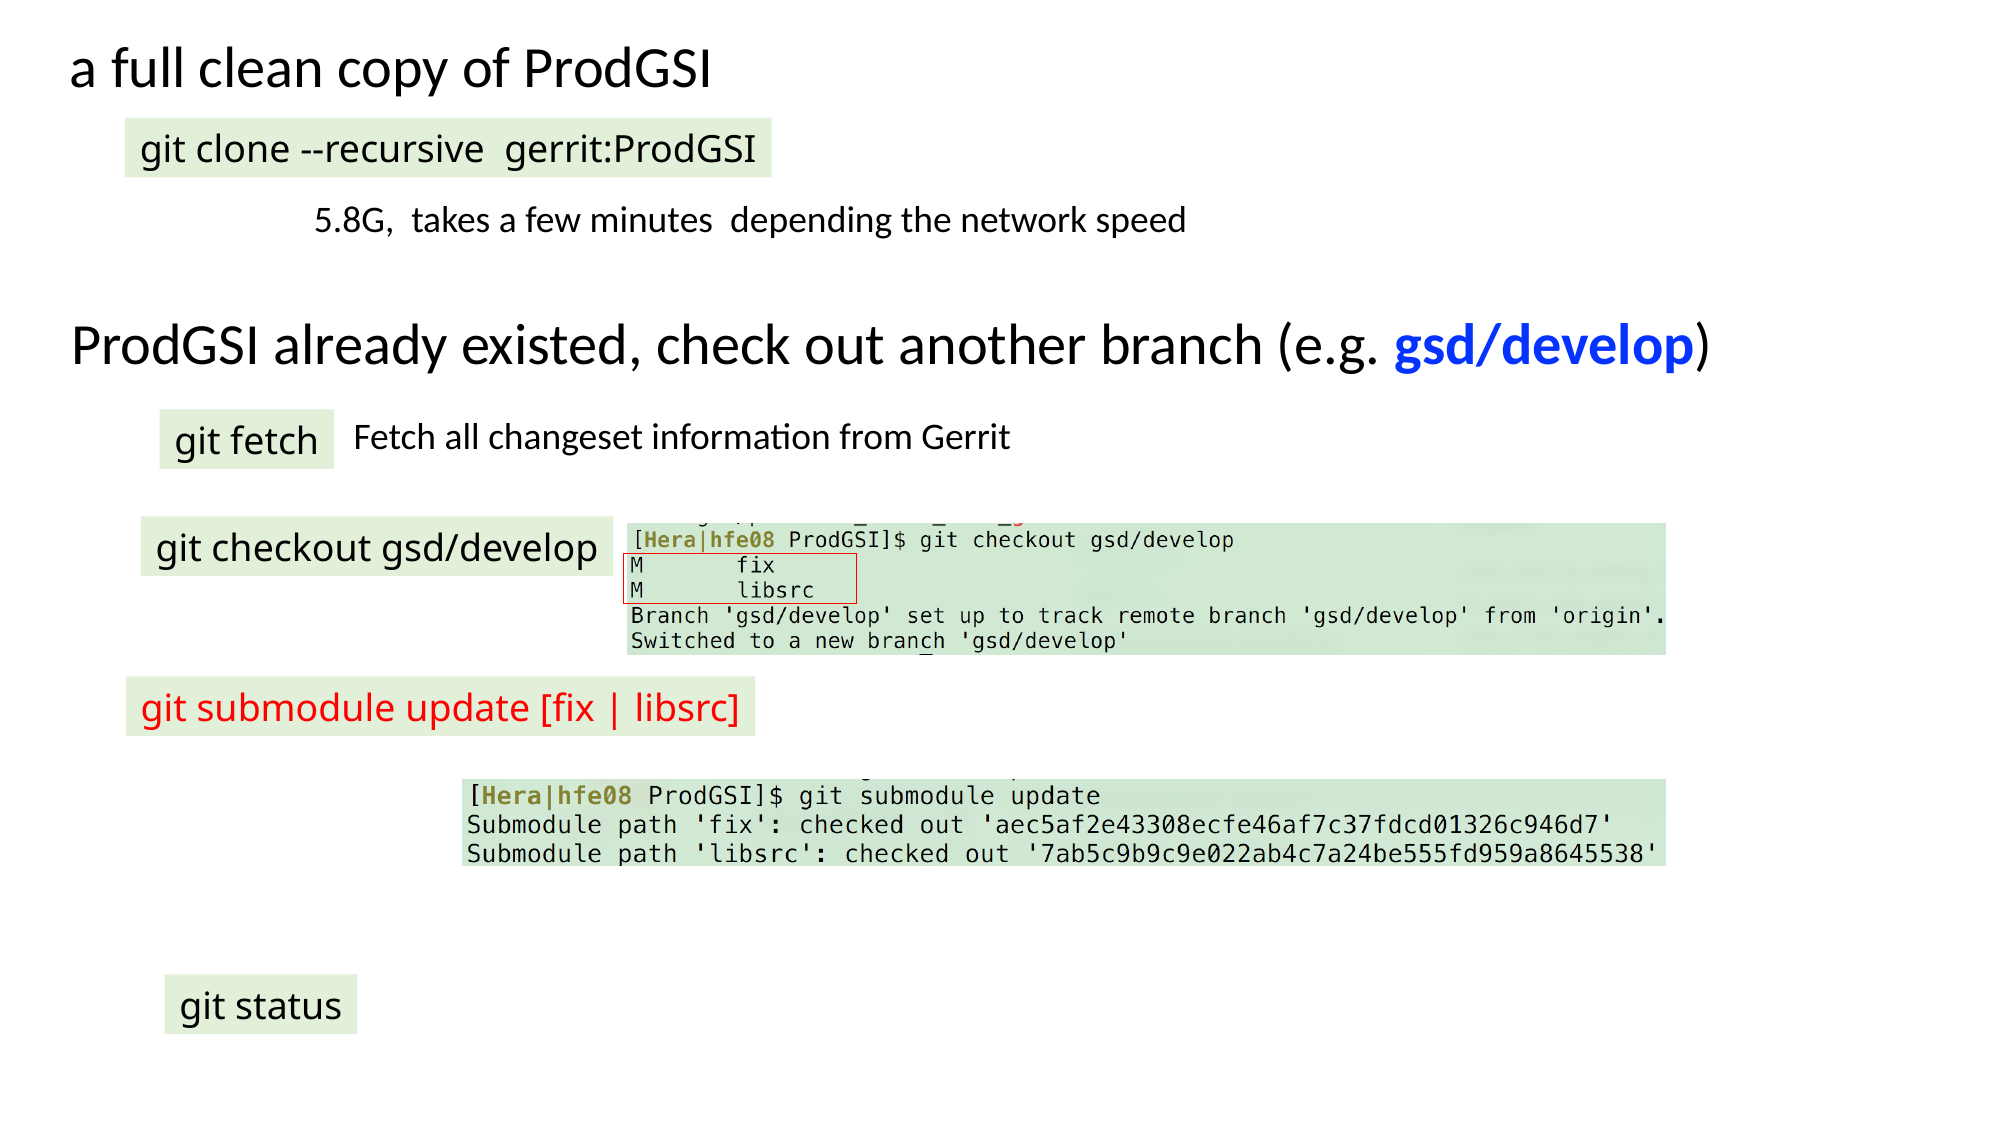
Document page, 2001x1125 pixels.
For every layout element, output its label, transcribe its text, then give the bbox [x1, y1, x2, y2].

text_box git clone --recursive gerrit:ProdGSI [124, 117, 772, 178]
text_box Fetch all changeset information from Gerrit [338, 404, 1036, 465]
text_box git status [164, 974, 358, 1034]
text_box ProdGSI already existed, check out another branch (e.g. gsd/develop) [56, 299, 1728, 384]
text_box git checkout gsd/develop [140, 516, 614, 577]
picture [462, 779, 1666, 866]
text_box git fetch [159, 409, 334, 469]
text_box git submodule update [fix | libsrc] [125, 676, 756, 737]
text_box [622, 553, 627, 605]
picture [627, 523, 1666, 655]
text_box a full clean copy of ProdGSI [55, 22, 729, 107]
text_box 5.8G, takes a few minutes depending the network speed [299, 187, 1204, 248]
